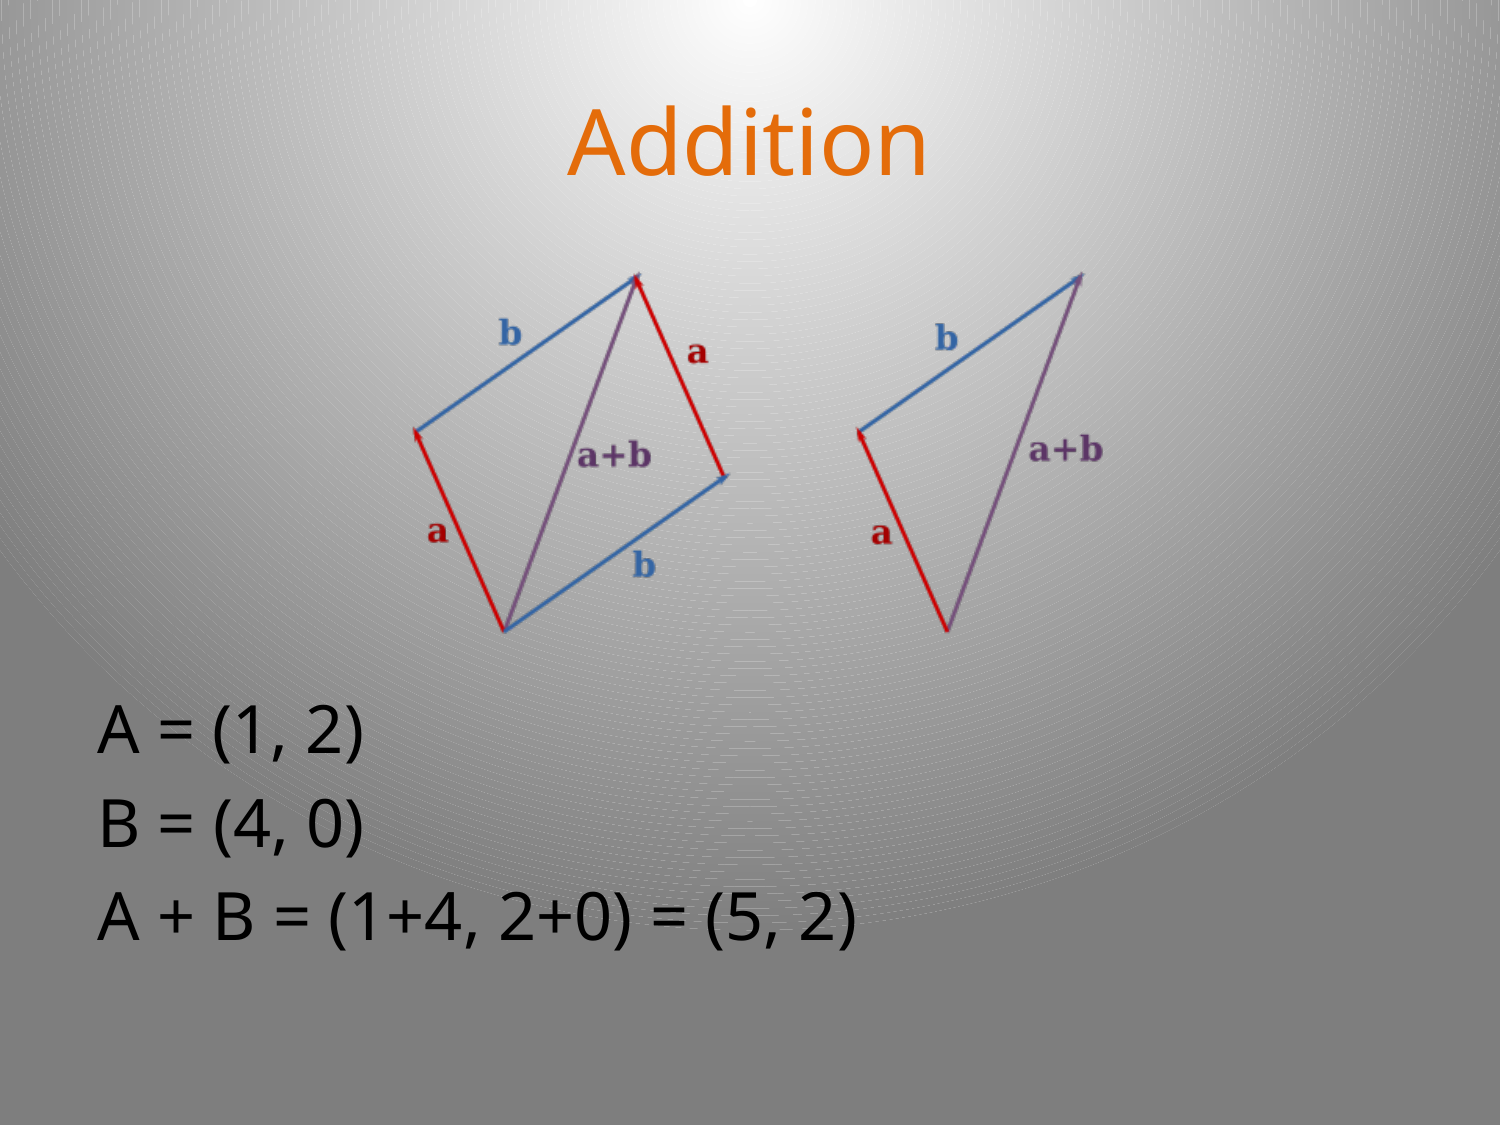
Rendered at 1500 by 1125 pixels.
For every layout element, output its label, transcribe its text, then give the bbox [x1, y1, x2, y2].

list A = (1, 2) B = (4, 0) A + B = (1+4, 2+0) = (5, 2) [82, 679, 1432, 1008]
picture [409, 269, 1106, 637]
title Addition [75, 45, 1425, 233]
